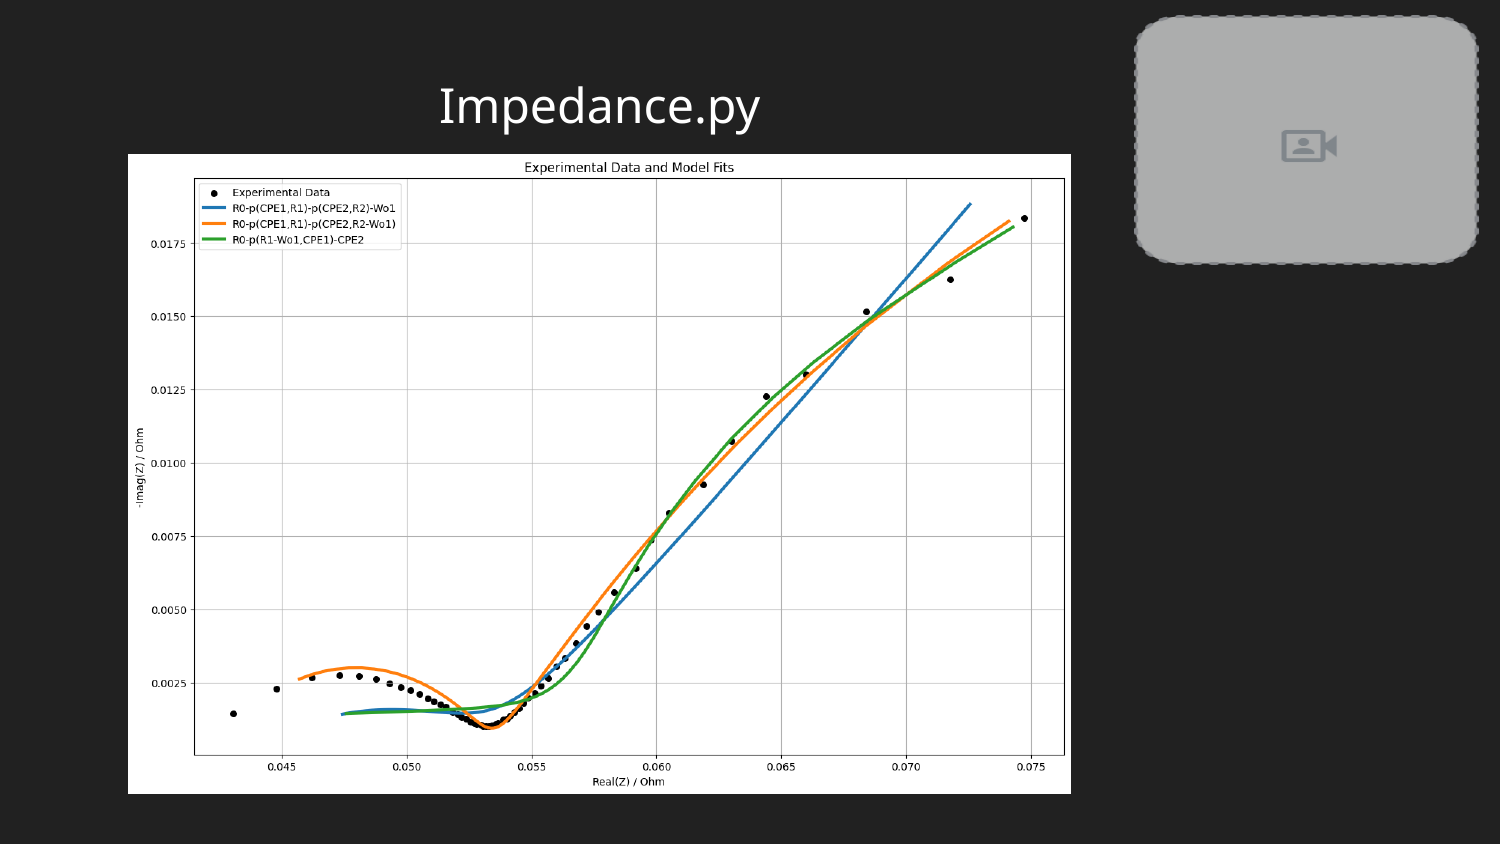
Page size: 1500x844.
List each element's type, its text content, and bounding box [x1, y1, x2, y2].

picture [1134, 14, 1479, 266]
title Impedance.py [0, 60, 1129, 155]
picture [128, 154, 1072, 794]
